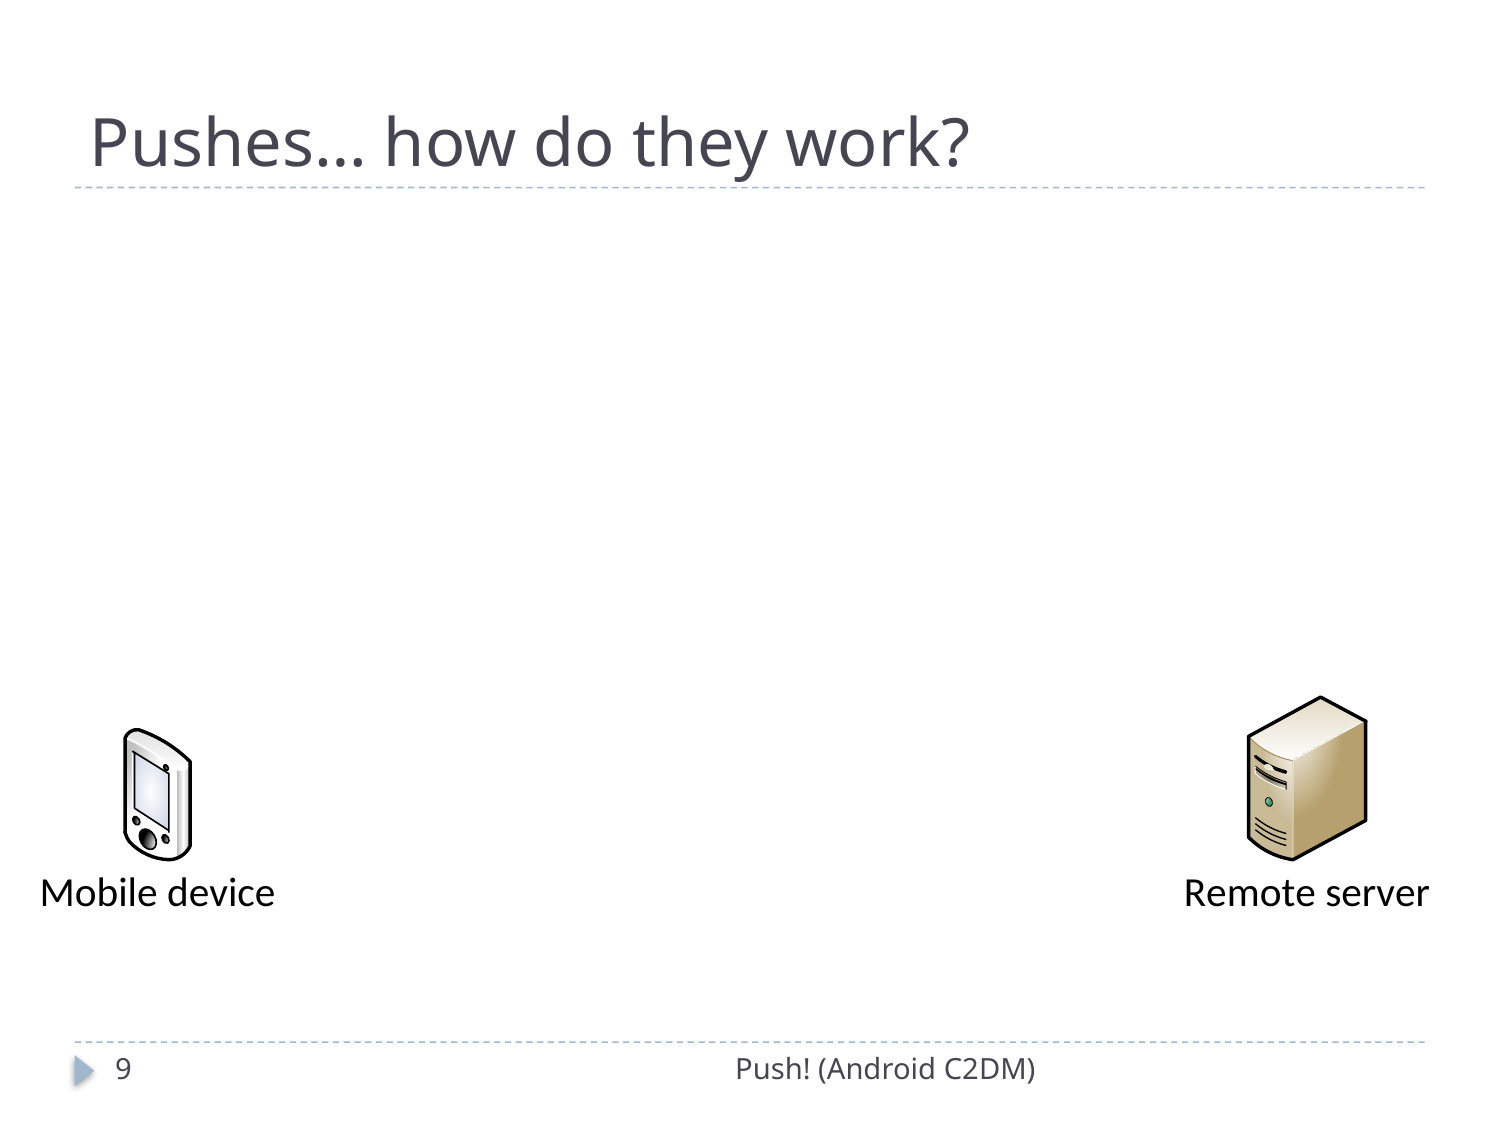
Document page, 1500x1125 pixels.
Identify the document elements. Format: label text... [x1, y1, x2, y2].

slide_number 9 [100, 1042, 426, 1103]
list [29, 243, 1469, 965]
footer Push! (Android C2DM) [475, 1042, 1051, 1103]
title Pushes… how do they work? [75, 24, 1425, 188]
